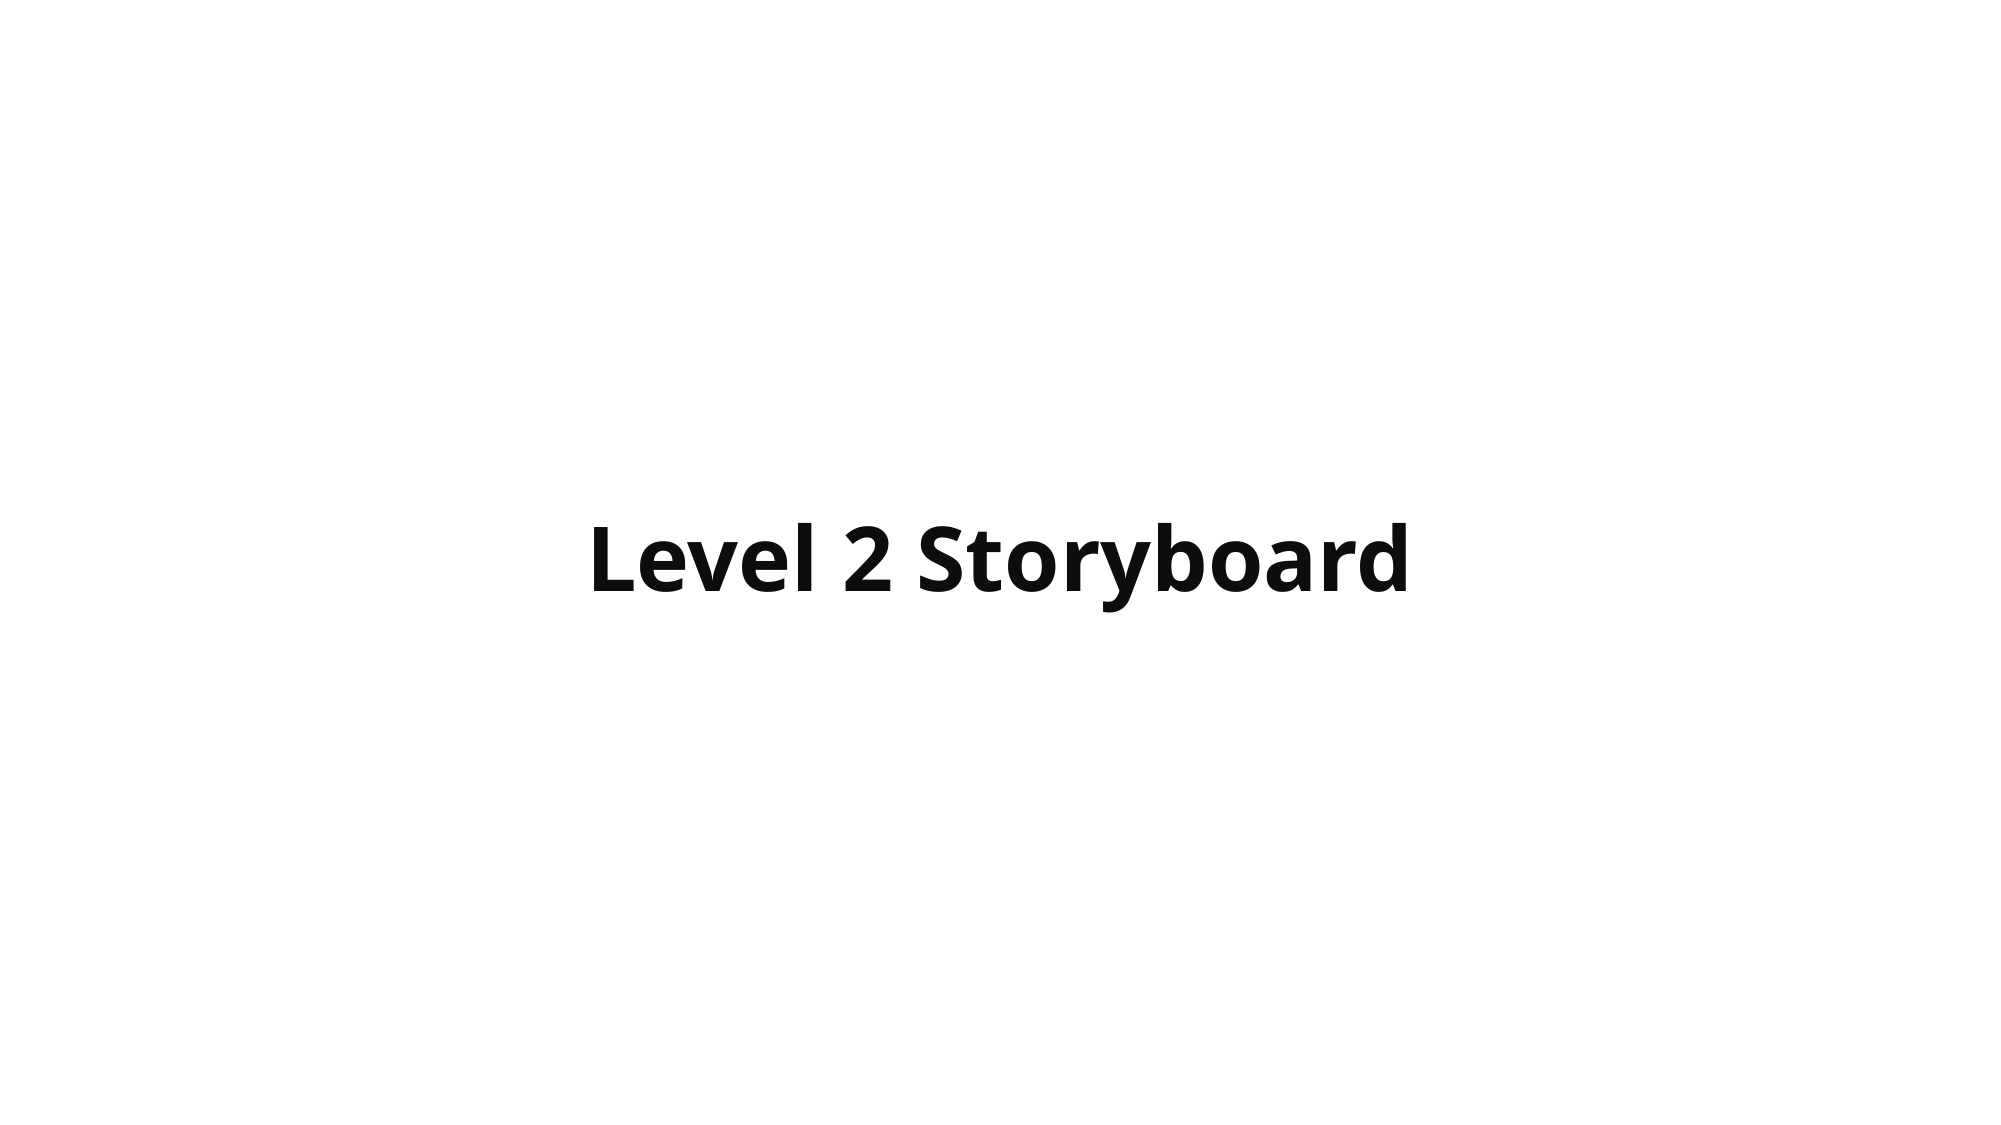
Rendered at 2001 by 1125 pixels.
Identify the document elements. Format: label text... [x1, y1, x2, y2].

title Level 2 Storyboard [171, 465, 1829, 660]
